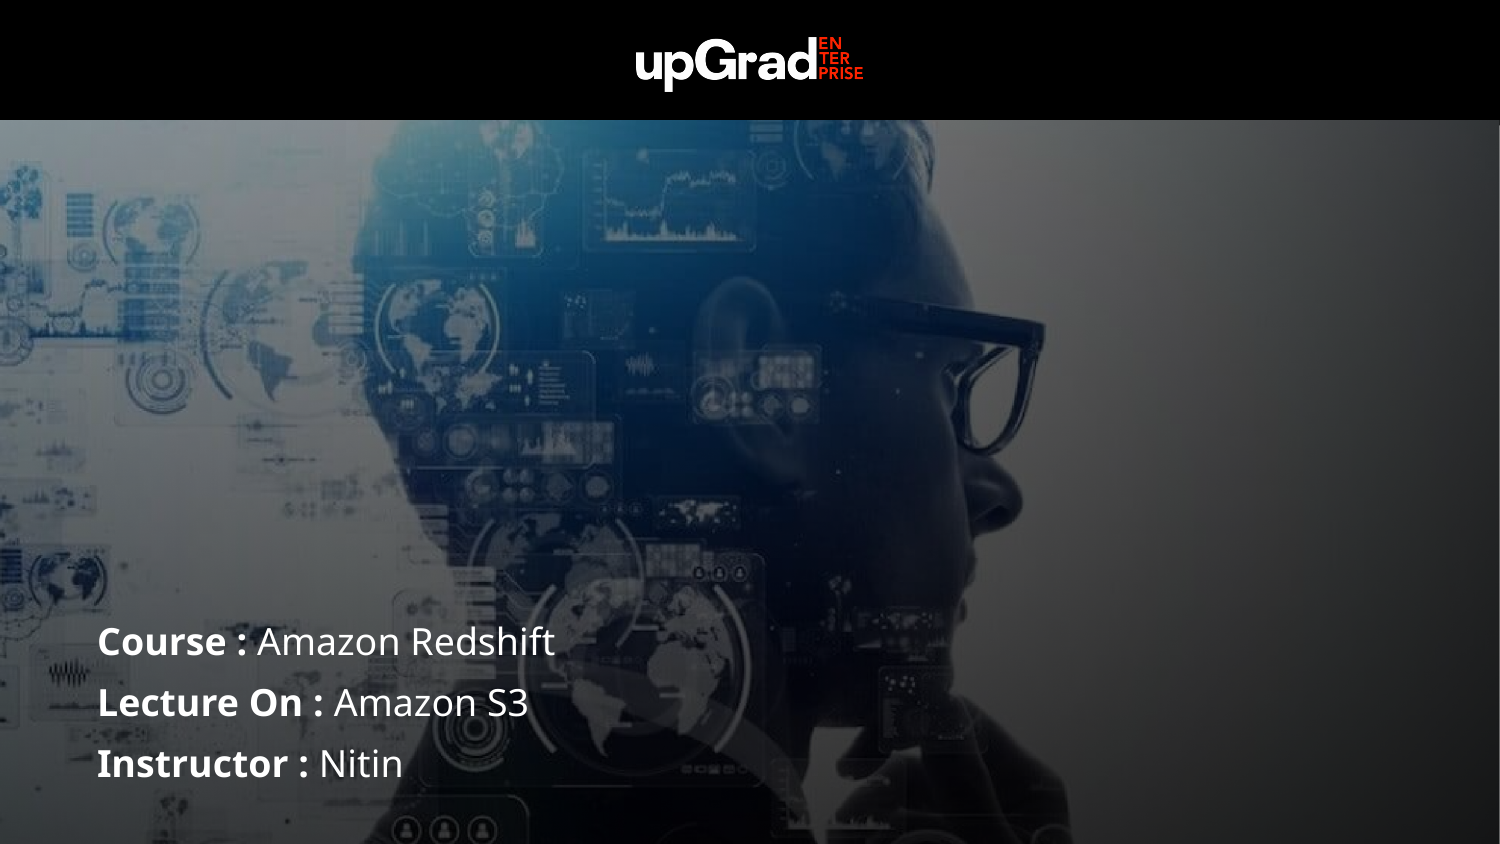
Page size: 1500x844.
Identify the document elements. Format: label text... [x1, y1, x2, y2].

text_box Course : Amazon Redshift Lecture On : Amazon S3 Instructor : Nitin [82, 615, 575, 803]
picture [0, 120, 1500, 844]
picture [636, 37, 863, 92]
